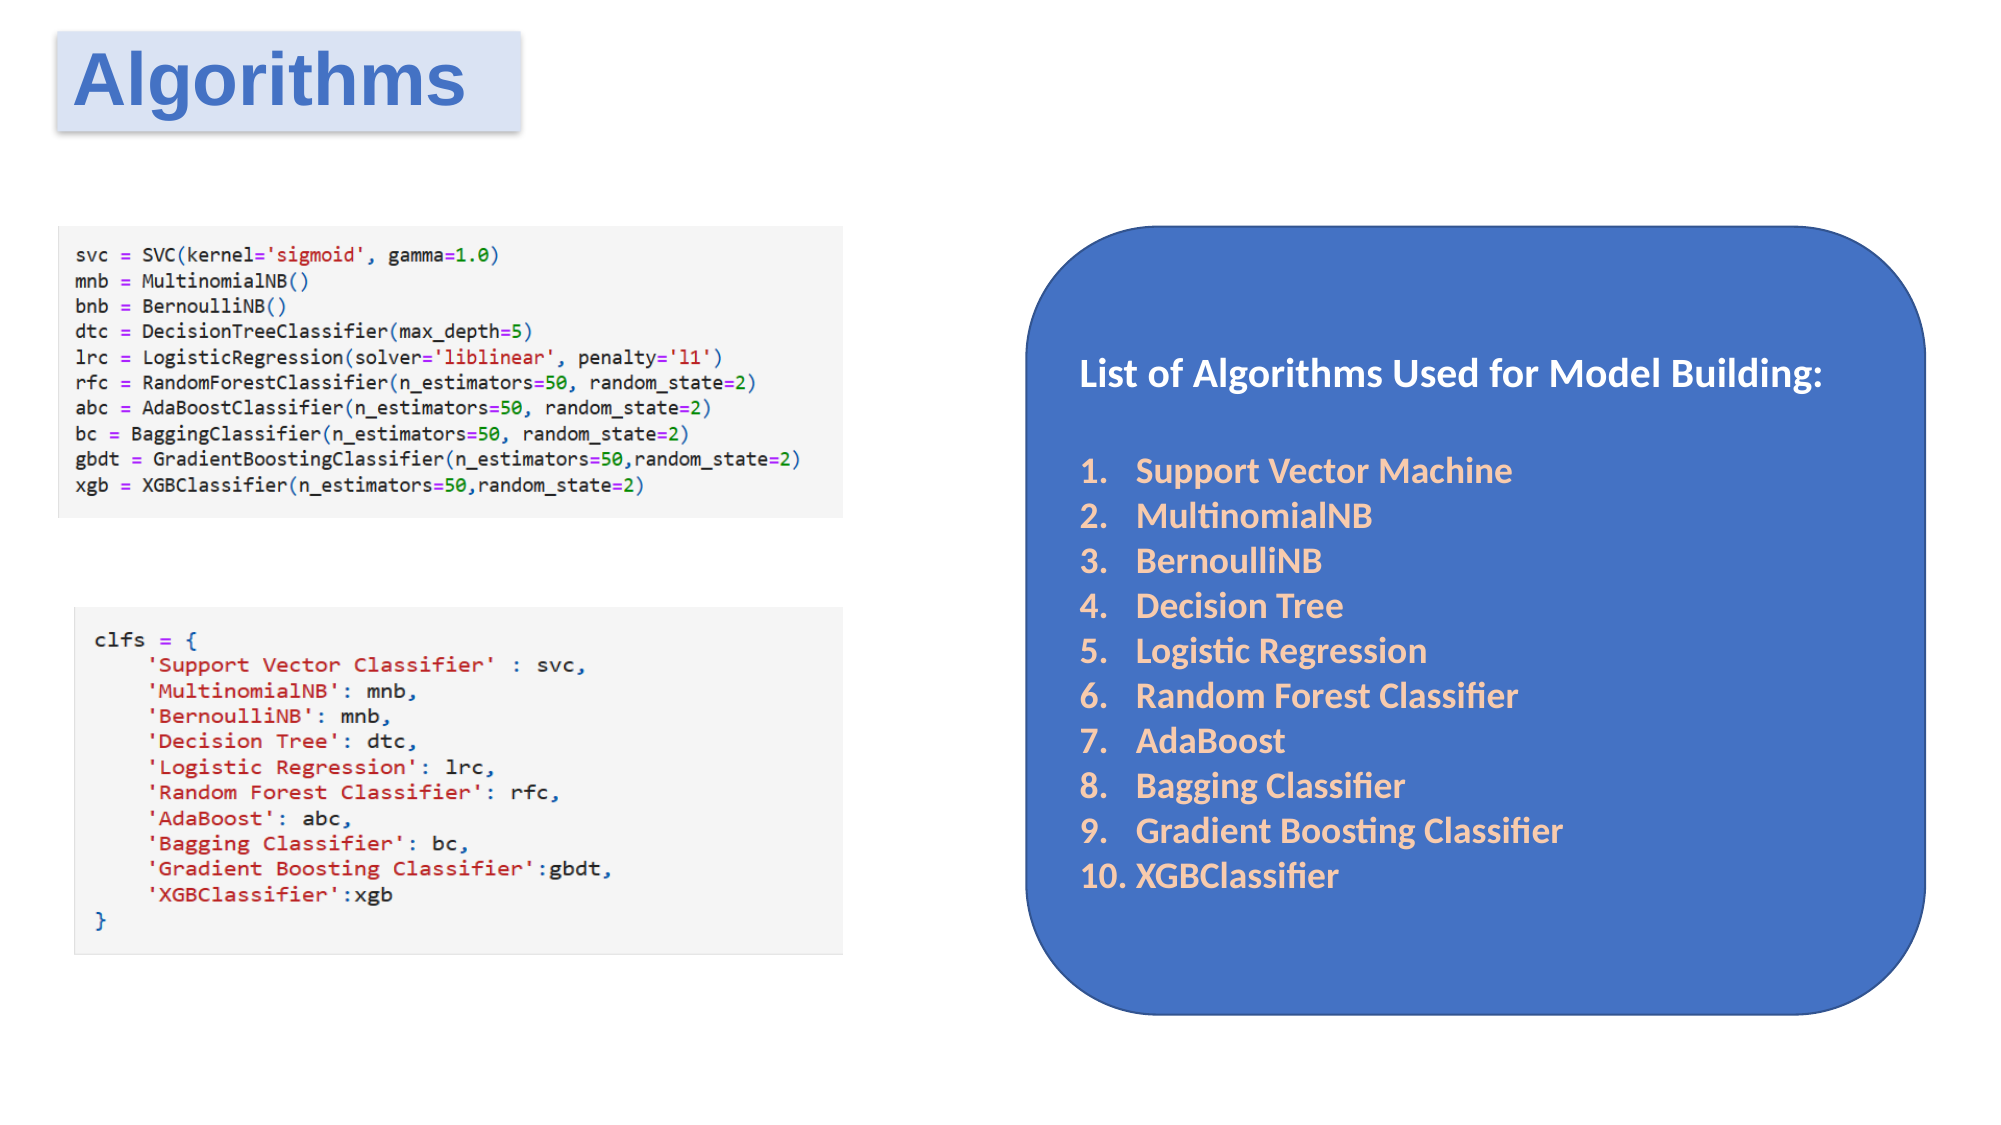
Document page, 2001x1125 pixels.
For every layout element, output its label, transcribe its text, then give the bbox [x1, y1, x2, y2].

picture [57, 226, 843, 518]
text_box List of Algorithms Used for Model Building: Support Vector Machine MultinomialNB BernoulliNB Decision Tree Logistic Regression Random Forest Classifier AdaBoost Bagging Classifier Gradient Boosting Classifier XGBClassifier [1025, 225, 1927, 1016]
picture [74, 607, 843, 959]
title Algorithms [57, 31, 521, 132]
